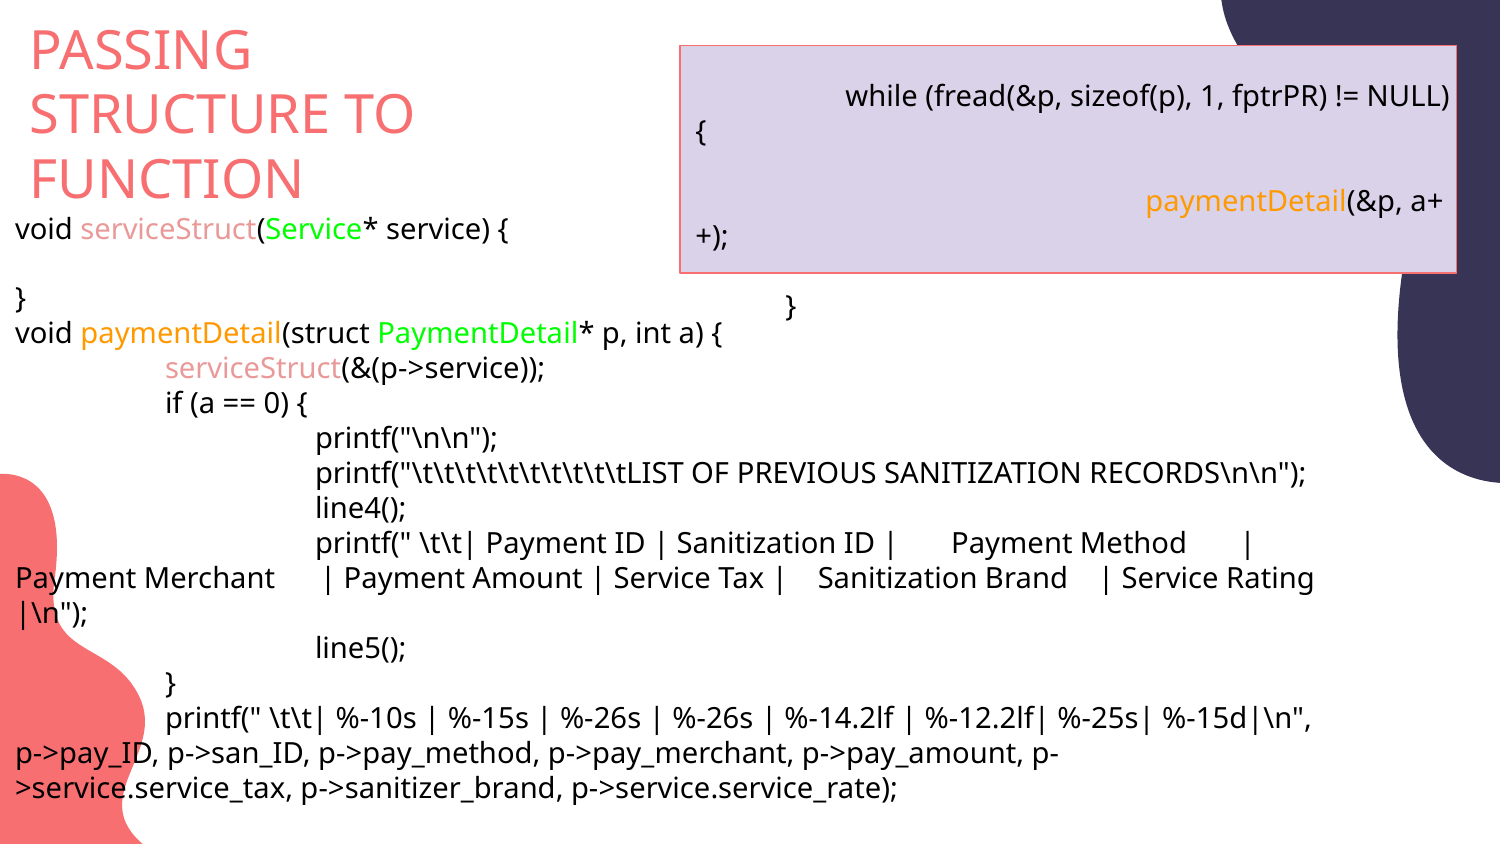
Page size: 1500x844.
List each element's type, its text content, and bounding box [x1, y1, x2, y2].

text_box void serviceStruct(Service* service) { } void paymentDetail(struct PaymentDetail* p, int a) { serviceStruct(&(p->service)); if (a == 0) { printf("\n\n"); printf("\t\t\t\t\t\t\t\t\t\tLIST OF PREVIOUS SANITIZATION RECORDS\n\n"); line4(); printf(" \t\t| Payment ID | Sanitization ID | Payment Method | Payment Merchant | Payment Amount | Service Tax | Sanitization Brand | Service Rating |\n"); line5(); } printf(" \t\t| %-10s | %-15s | %-26s | %-26s | %-14.2lf | %-12.2lf| %-25s| %-15d|\n", p->pay_ID, p->san_ID, p->pay_method, p->pay_merchant, p->pay_amount, p->service.service_tax, p->sanitizer_brand, p->service.service_rate); } [0, 194, 1342, 844]
text_box while (fread(&p, sizeof(p), 1, fptrPR) != NULL) { paymentDetail(&p, a++); } [680, 62, 1476, 373]
text_box PASSING STRUCTURE TO FUNCTION [14, 0, 496, 194]
text_box [680, 45, 1457, 62]
